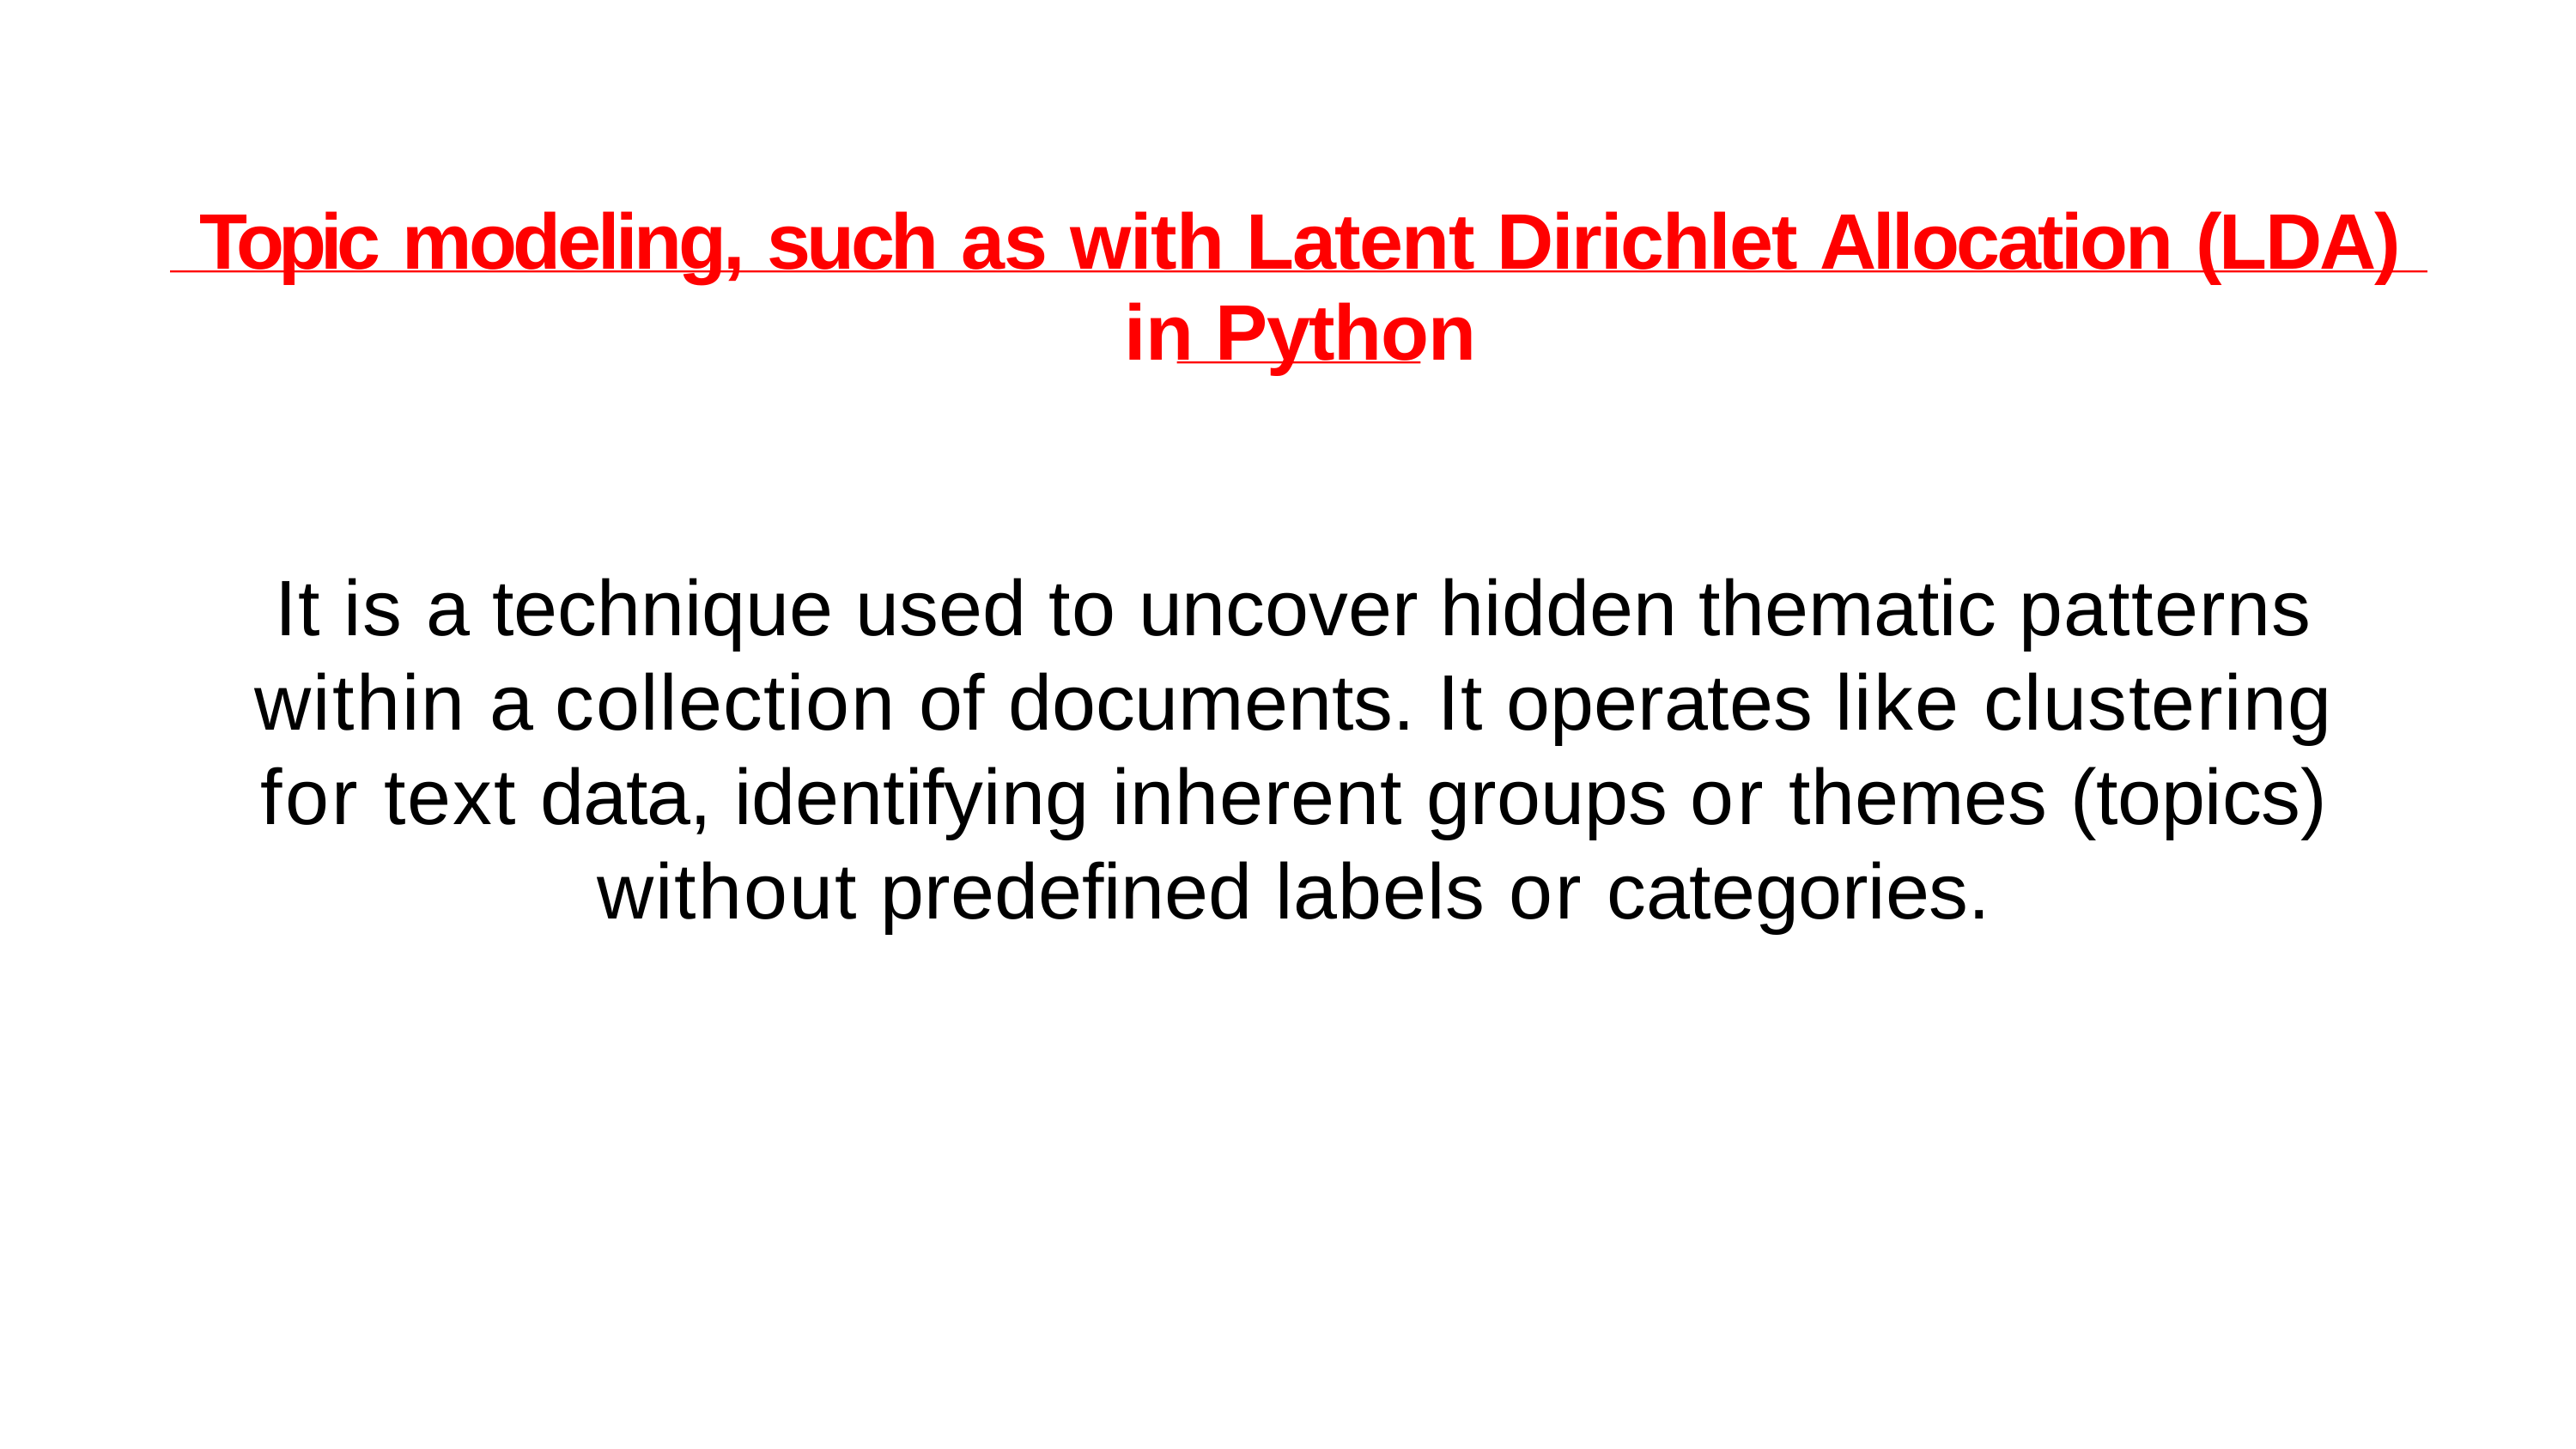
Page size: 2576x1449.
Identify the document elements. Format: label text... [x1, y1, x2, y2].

text_box Topic modeling, such as with Latent Dirichlet Allocation (LDA) in Python It is a technique used to uncover hidden thematic patterns within a collection of documents. It operates like clustering for text data, identifying inherent groups or themes (topics) without predefined labels or categories. [167, 185, 2432, 935]
